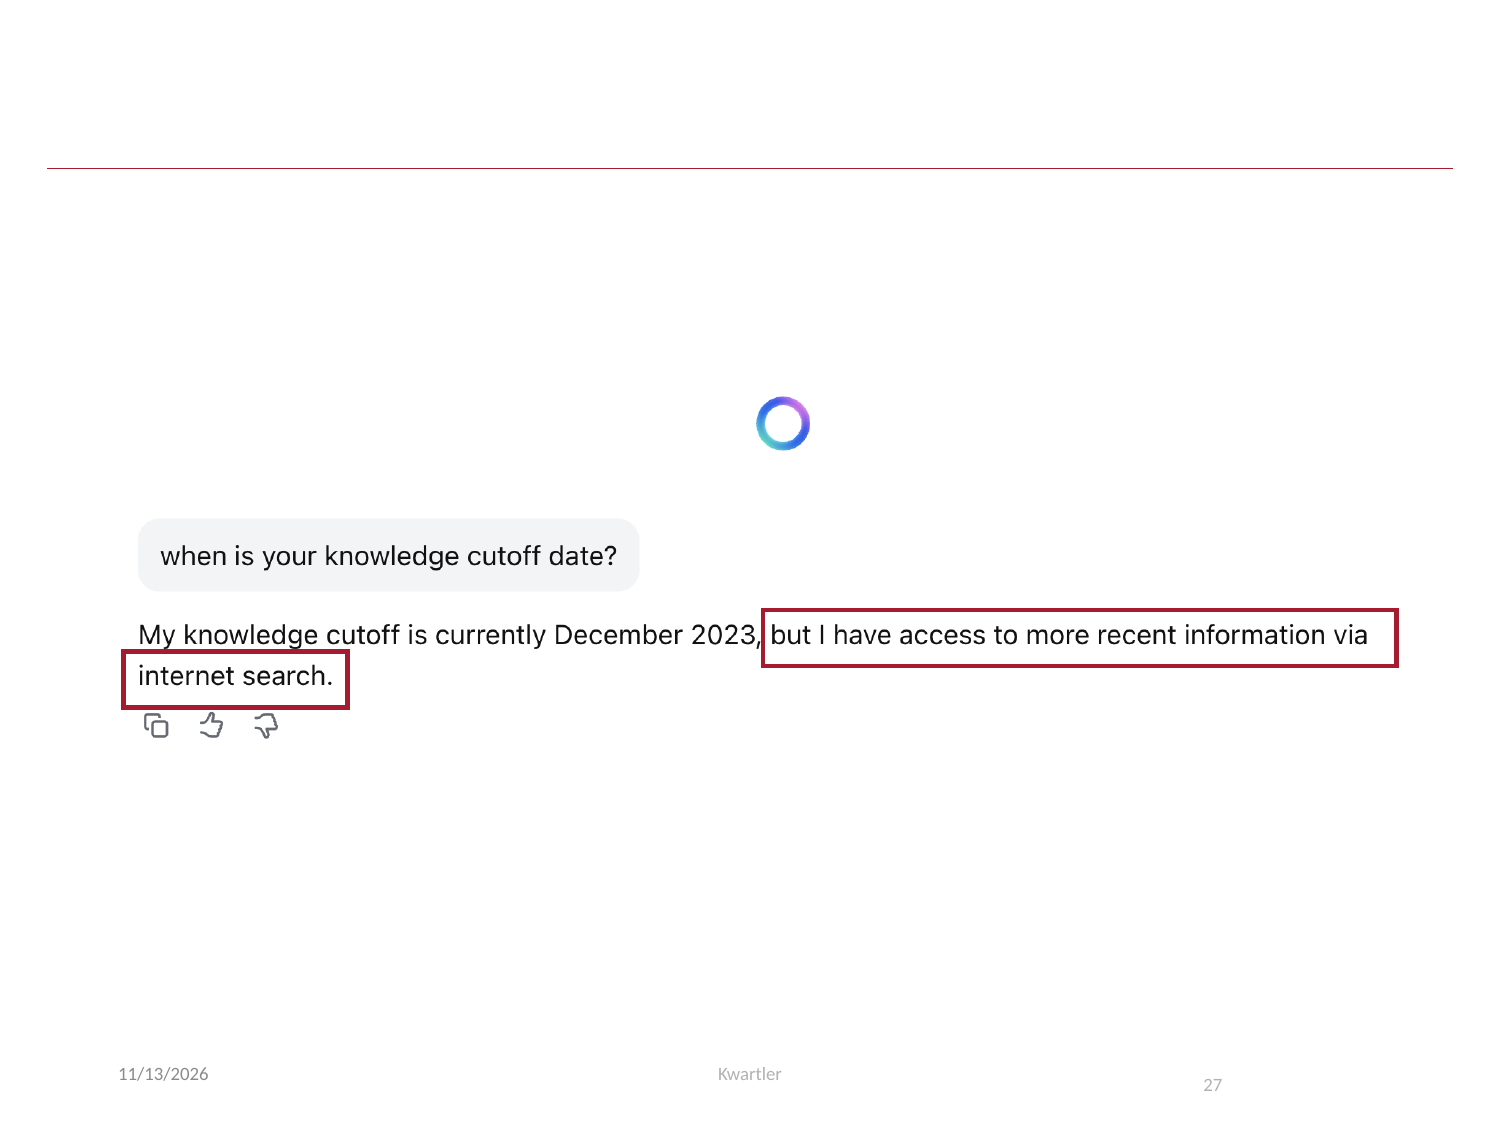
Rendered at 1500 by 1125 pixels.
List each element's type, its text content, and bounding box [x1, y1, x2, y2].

slide_number 27 [1188, 1042, 1330, 1103]
footer Kwartler [496, 1042, 1004, 1103]
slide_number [103, 1042, 441, 1103]
picture [112, 375, 1388, 750]
text_box [1388, 609, 1398, 667]
